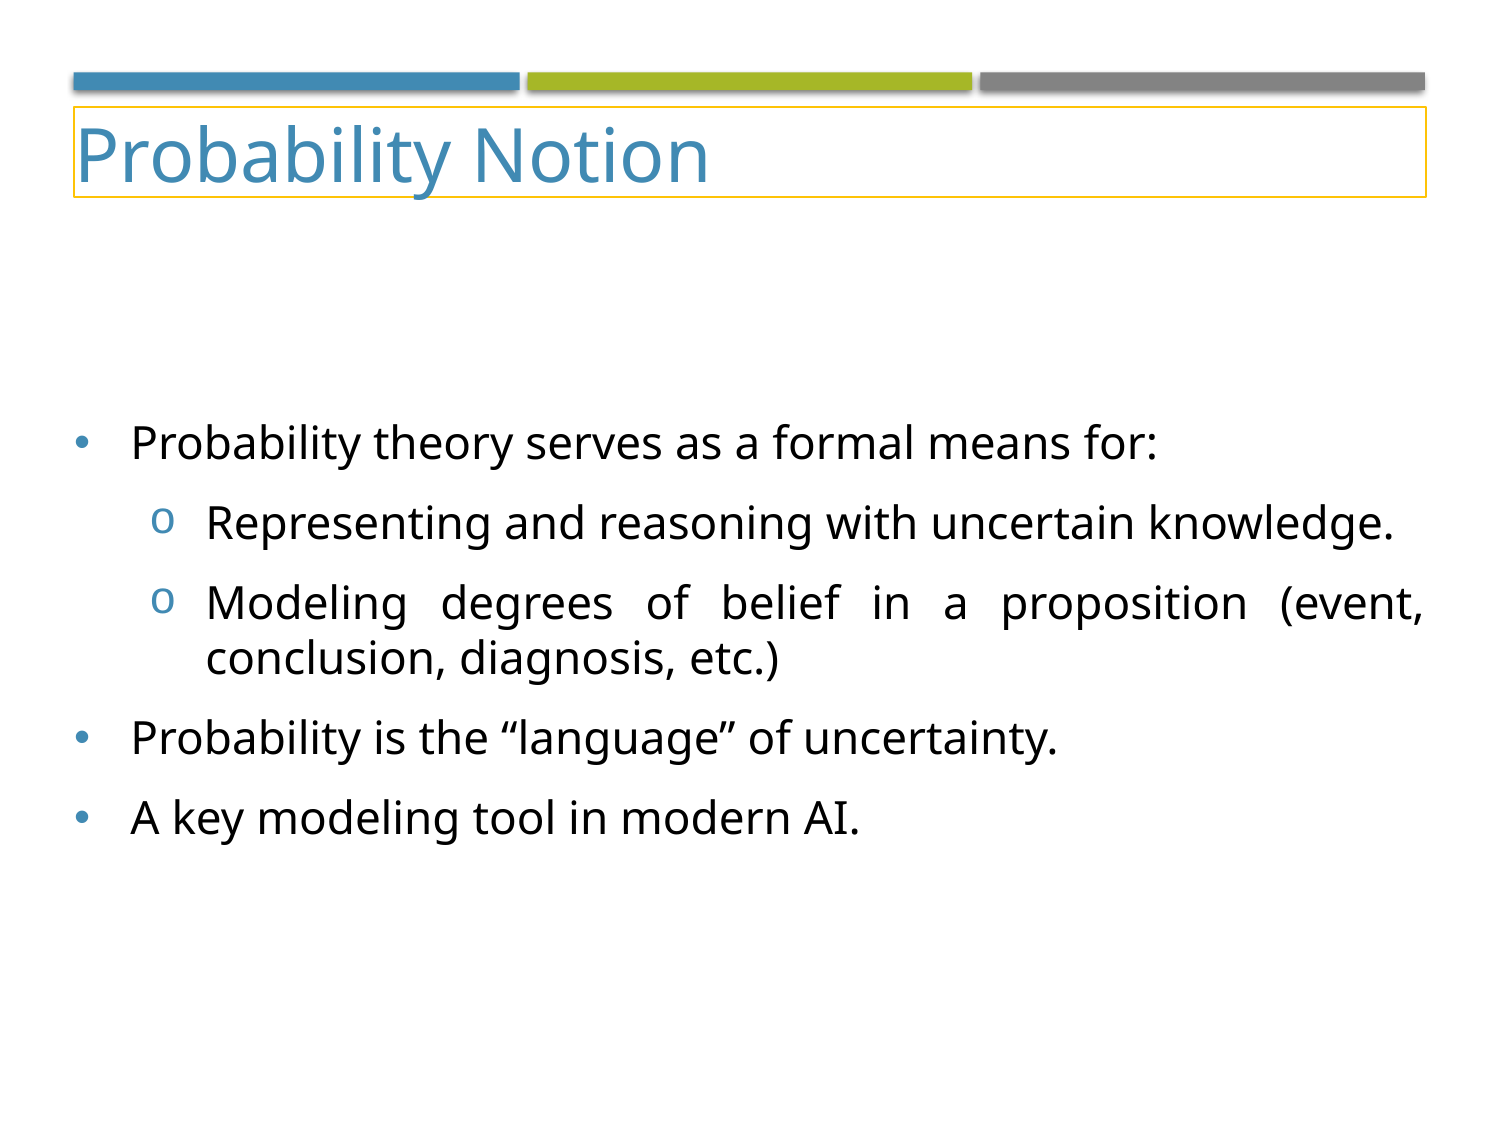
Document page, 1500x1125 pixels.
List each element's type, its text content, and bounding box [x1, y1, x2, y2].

text_box Probability theory serves as a formal means for: Representing and reasoning with uncertain knowledge. Modeling degrees of belief in a proposition (event, conclusion, diagnosis, etc.) Probability is the “language” of uncertainty. A key modeling tool in modern AI. [74, 413, 1426, 844]
text_box Probability Notion [74, 106, 1426, 198]
